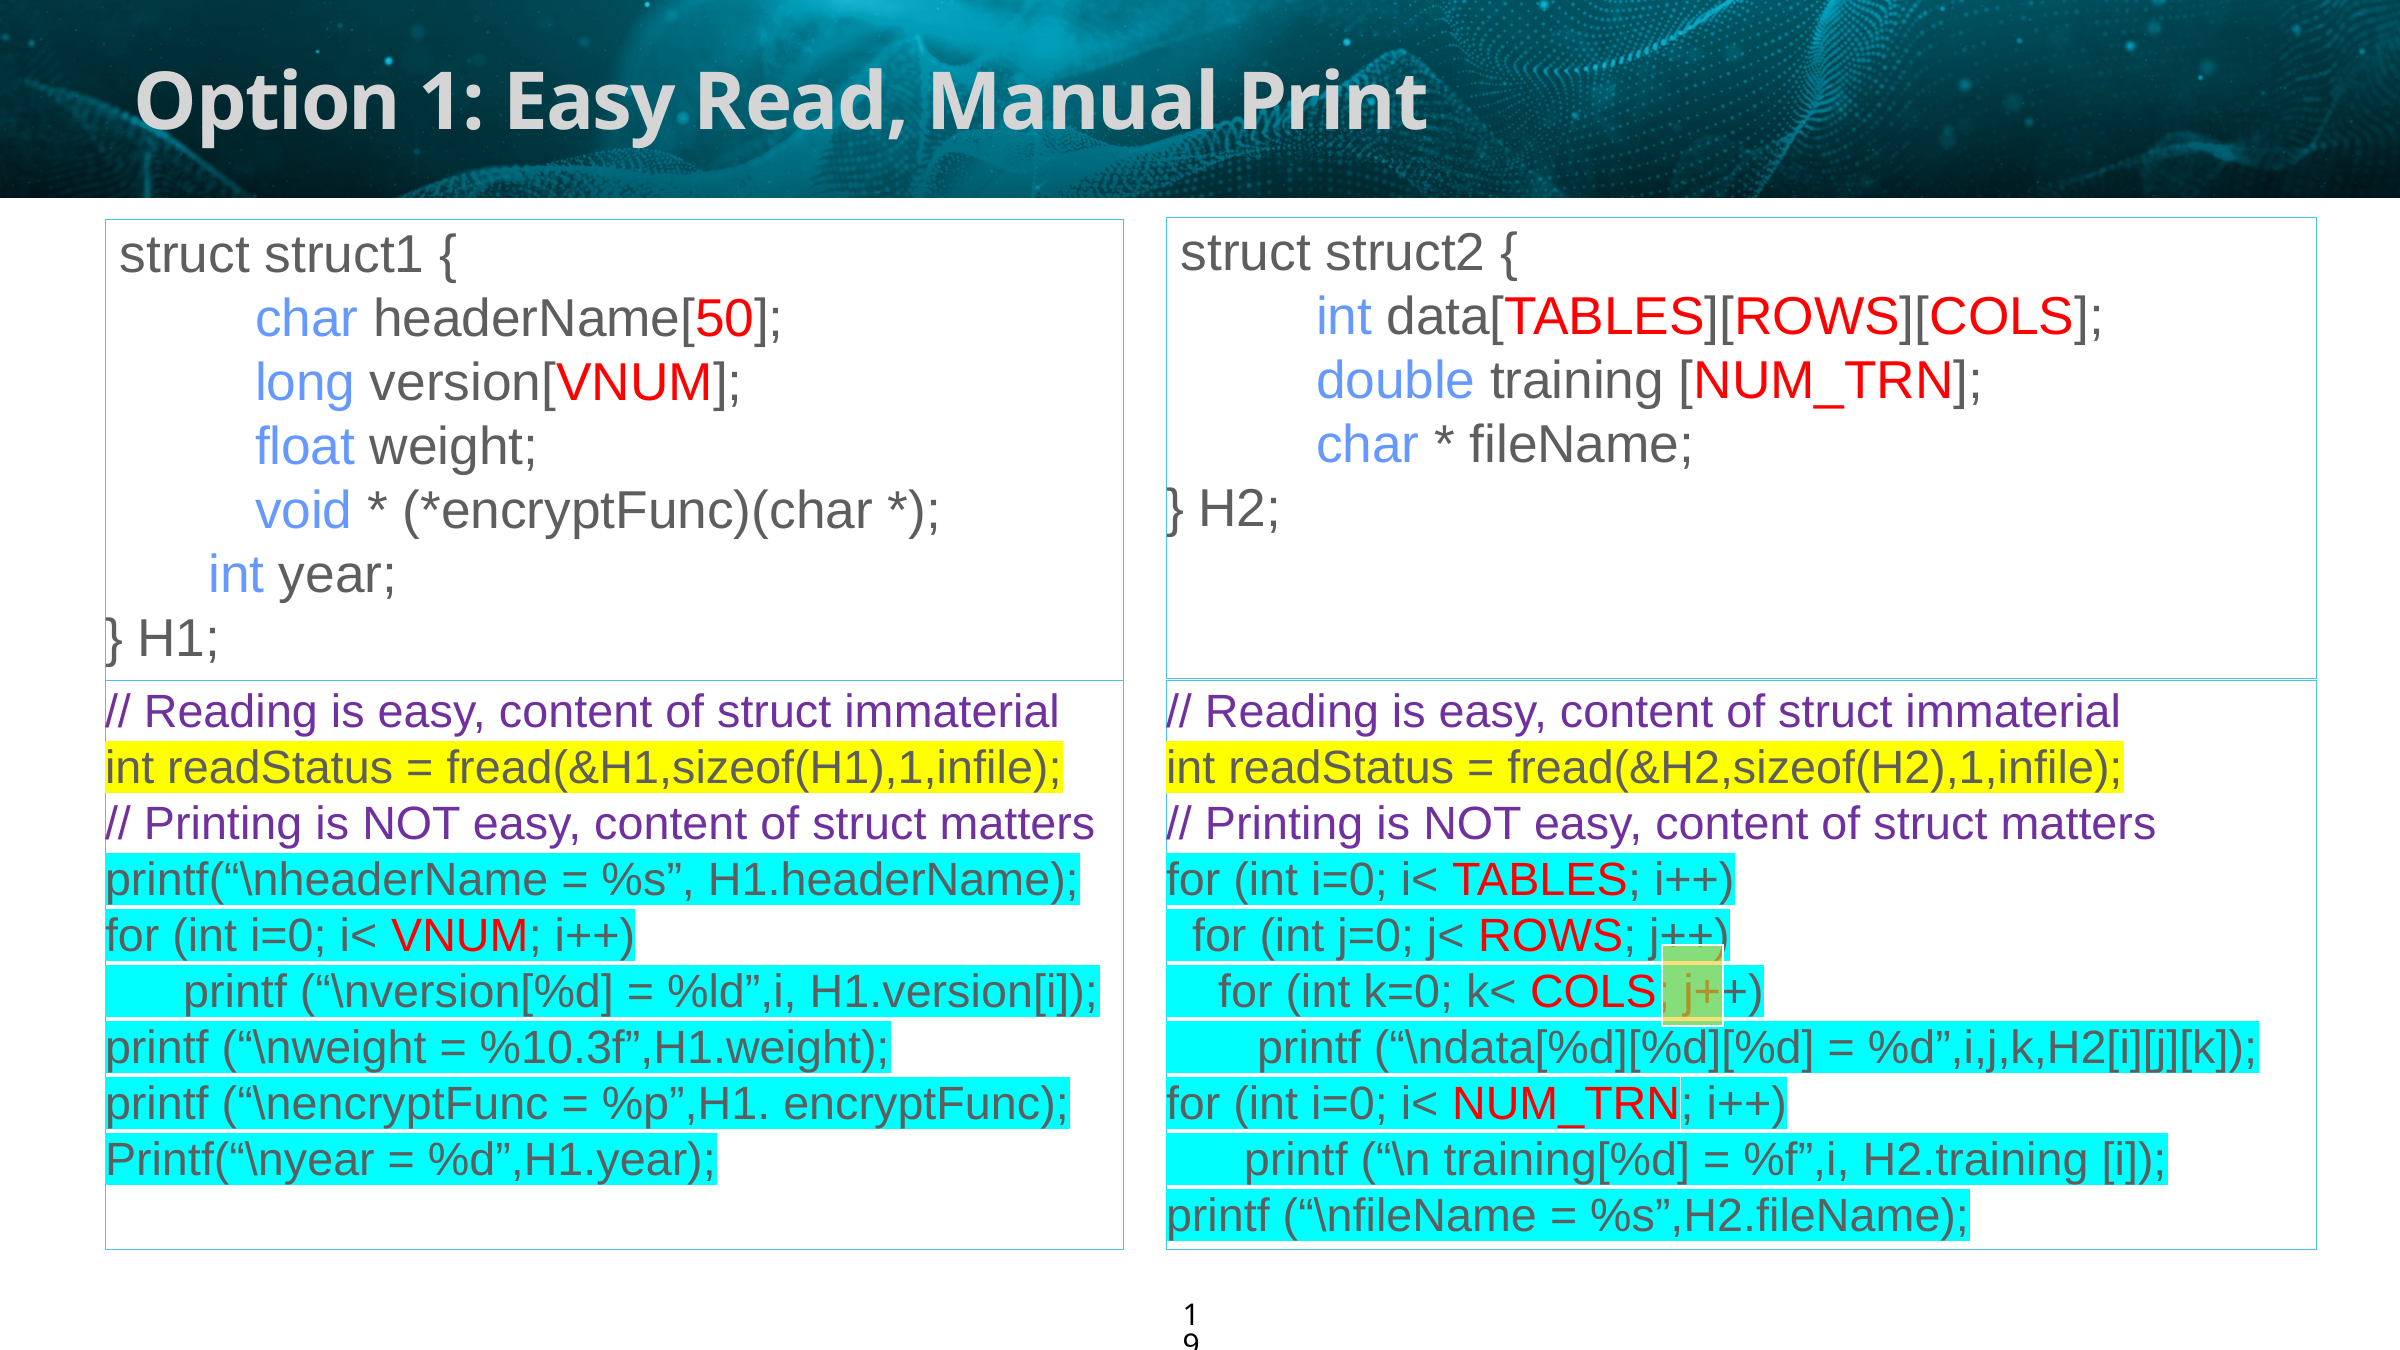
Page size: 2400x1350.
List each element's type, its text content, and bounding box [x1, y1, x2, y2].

text_box struct struct2 { int data[TABLES][ROWS][COLS]; double training [NUM_TRN]; char * fileName; } H2; [1166, 217, 2317, 679]
table_header [1663, 946, 1722, 1025]
text_box // Reading is easy, content of struct immaterial int readStatus = fread(&H1,sizeof(H1),1,infile); // Printing is NOT easy, content of struct matters printf(“\nheaderName = %s”, H1.headerName); for (int i=0; i< VNUM; i++) printf (“\nversion[%d] = %ld”,i, H1.version[i]); printf (“\nweight = %10.3f”,H1.weight); printf (“\nencryptFunc = %p”,H1. encryptFunc); Printf(“\nyear = %d”,H1.year); [105, 680, 1124, 1250]
text_box struct struct1 { char headerName[50]; long version[VNUM]; float weight; void * (*encryptFunc)(char *); int year; } H1; [105, 219, 1124, 680]
slide_number 19 [1173, 1286, 1226, 1342]
title Option 1: Easy Read, Manual Print [119, 56, 2280, 173]
picture [0, 0, 2400, 1350]
text_box // Reading is easy, content of struct immaterial int readStatus = fread(&H2,sizeof(H2),1,infile); // Printing is NOT easy, content of struct matters for (int i=0; i< TABLES; i++) for (int j=0; j< ROWS; j++) for (int k=0; k< COLS; j++) printf (“\ndata[%d][%d][%d] = %d”,i,j,k,H2[i][j][k]); for (int i=0; i< NUM_TRN; i++) printf (“\n training[%d] = %f”,i, H2.training [i]); printf (“\nfileName = %s”,H2.fileName); [1166, 680, 2317, 1250]
